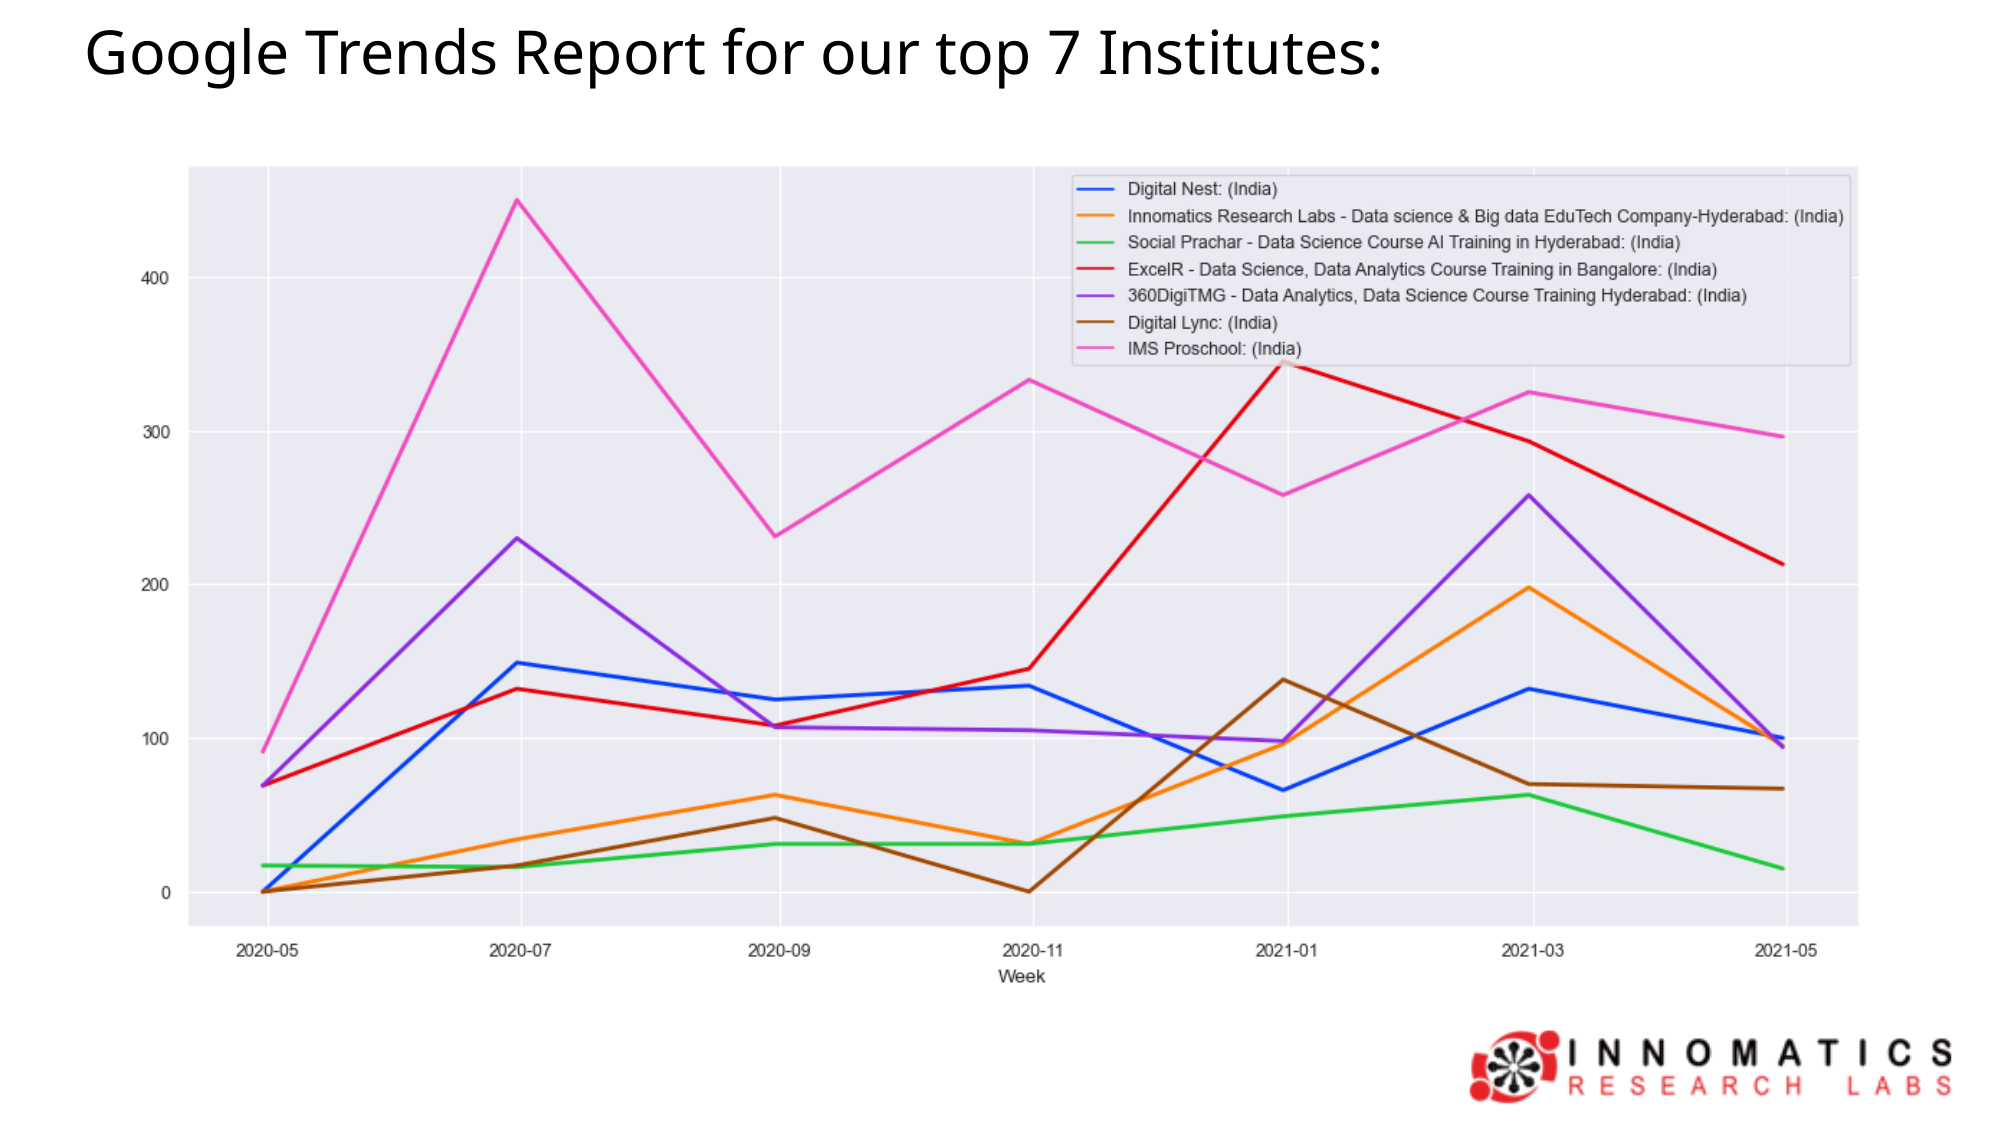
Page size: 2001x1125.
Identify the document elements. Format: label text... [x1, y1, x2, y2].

picture [127, 152, 1873, 1000]
title Google Trends Report for our top 7 Institutes: [69, 0, 1645, 117]
picture [1445, 1014, 1975, 1125]
